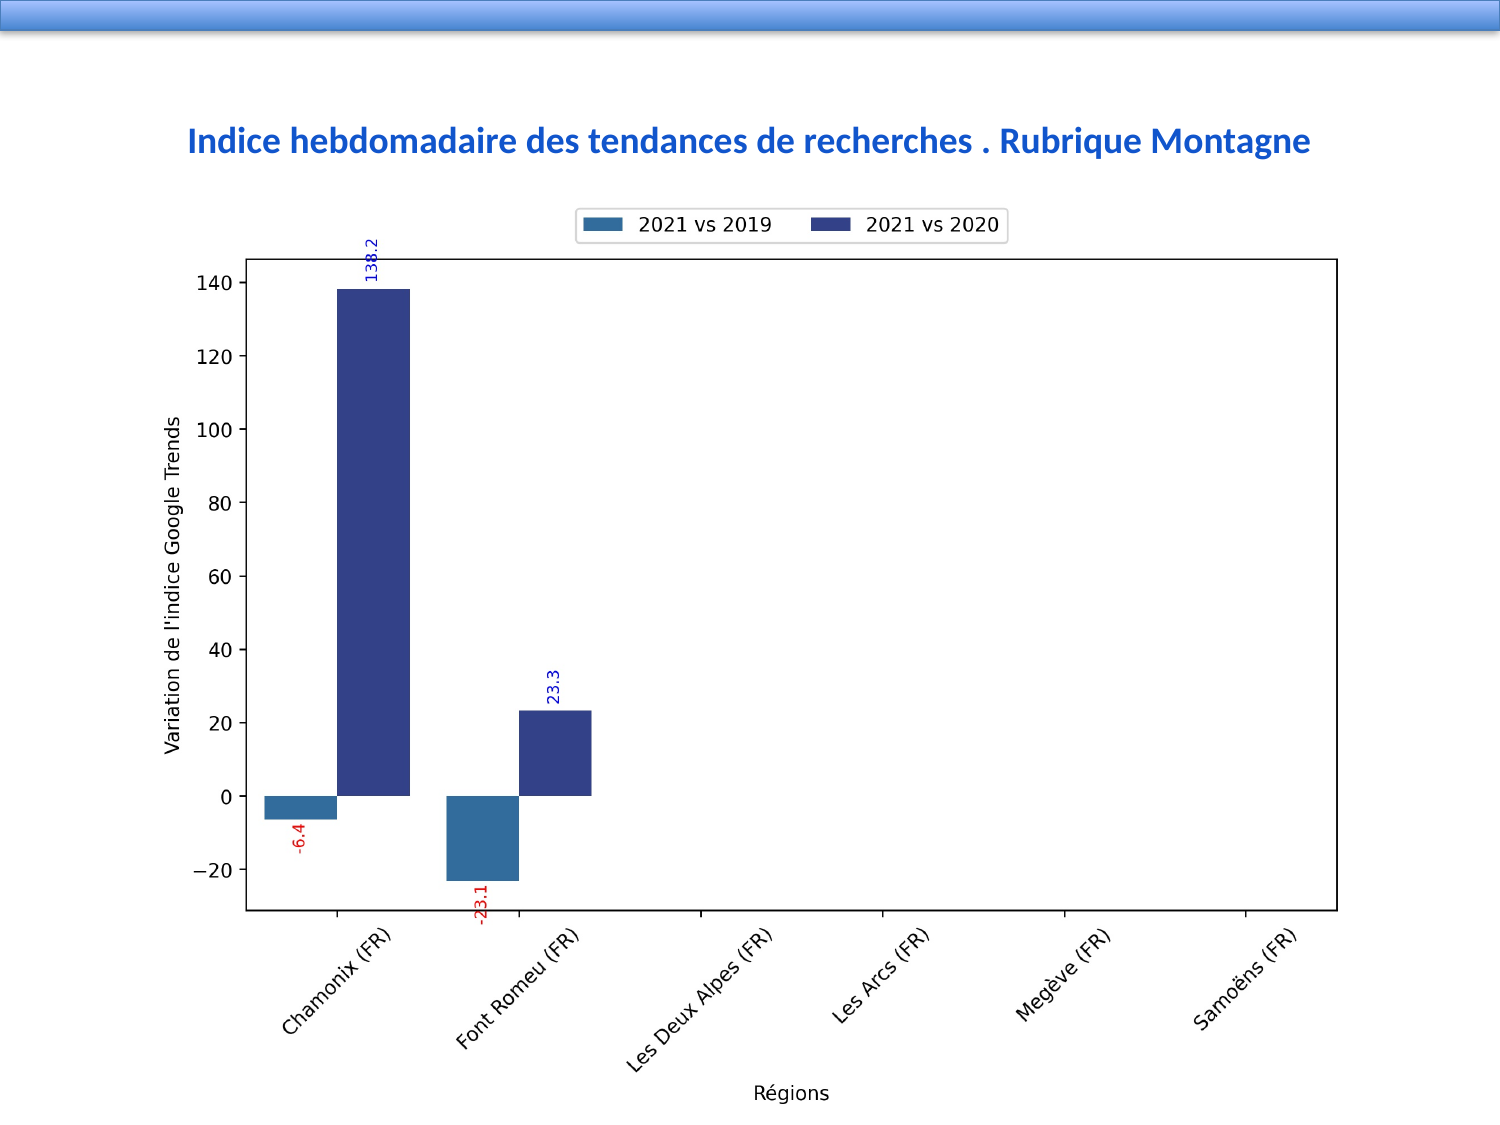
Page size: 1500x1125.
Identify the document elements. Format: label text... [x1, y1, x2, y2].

text_box [0, 0, 1500, 31]
title Indice hebdomadaire des tendances de recherches . Rubrique Montagne [75, 45, 1425, 233]
picture [149, 194, 1351, 1118]
